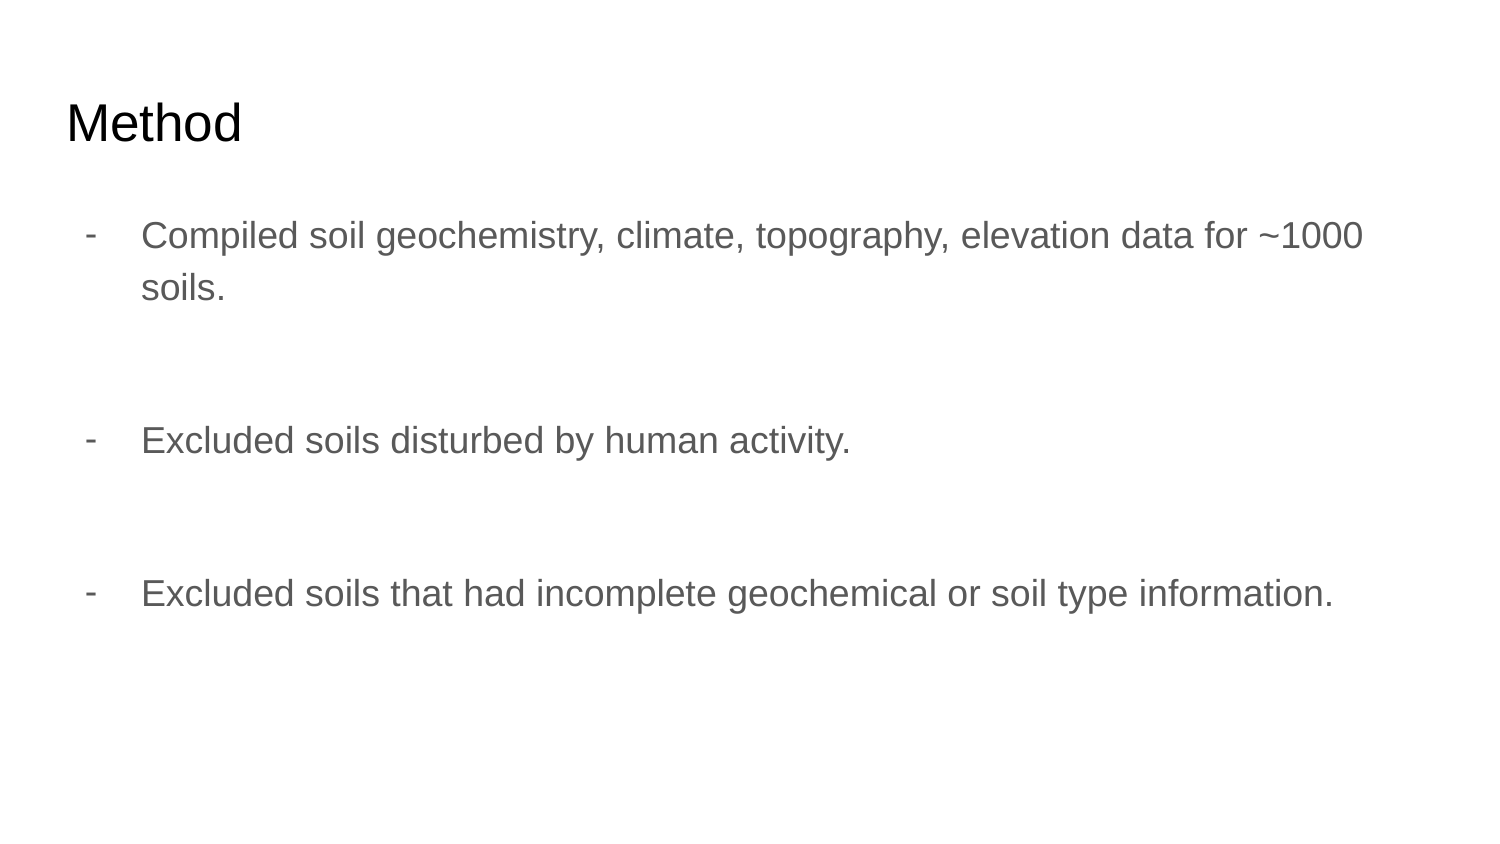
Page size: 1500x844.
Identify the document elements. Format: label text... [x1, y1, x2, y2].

list Compiled soil geochemistry, climate, topography, elevation data for ~1000 soils. Excluded soils disturbed by human activity. Excluded soils that had incomplete geochemical or soil type information. [51, 189, 1449, 750]
title Method [51, 72, 1449, 167]
